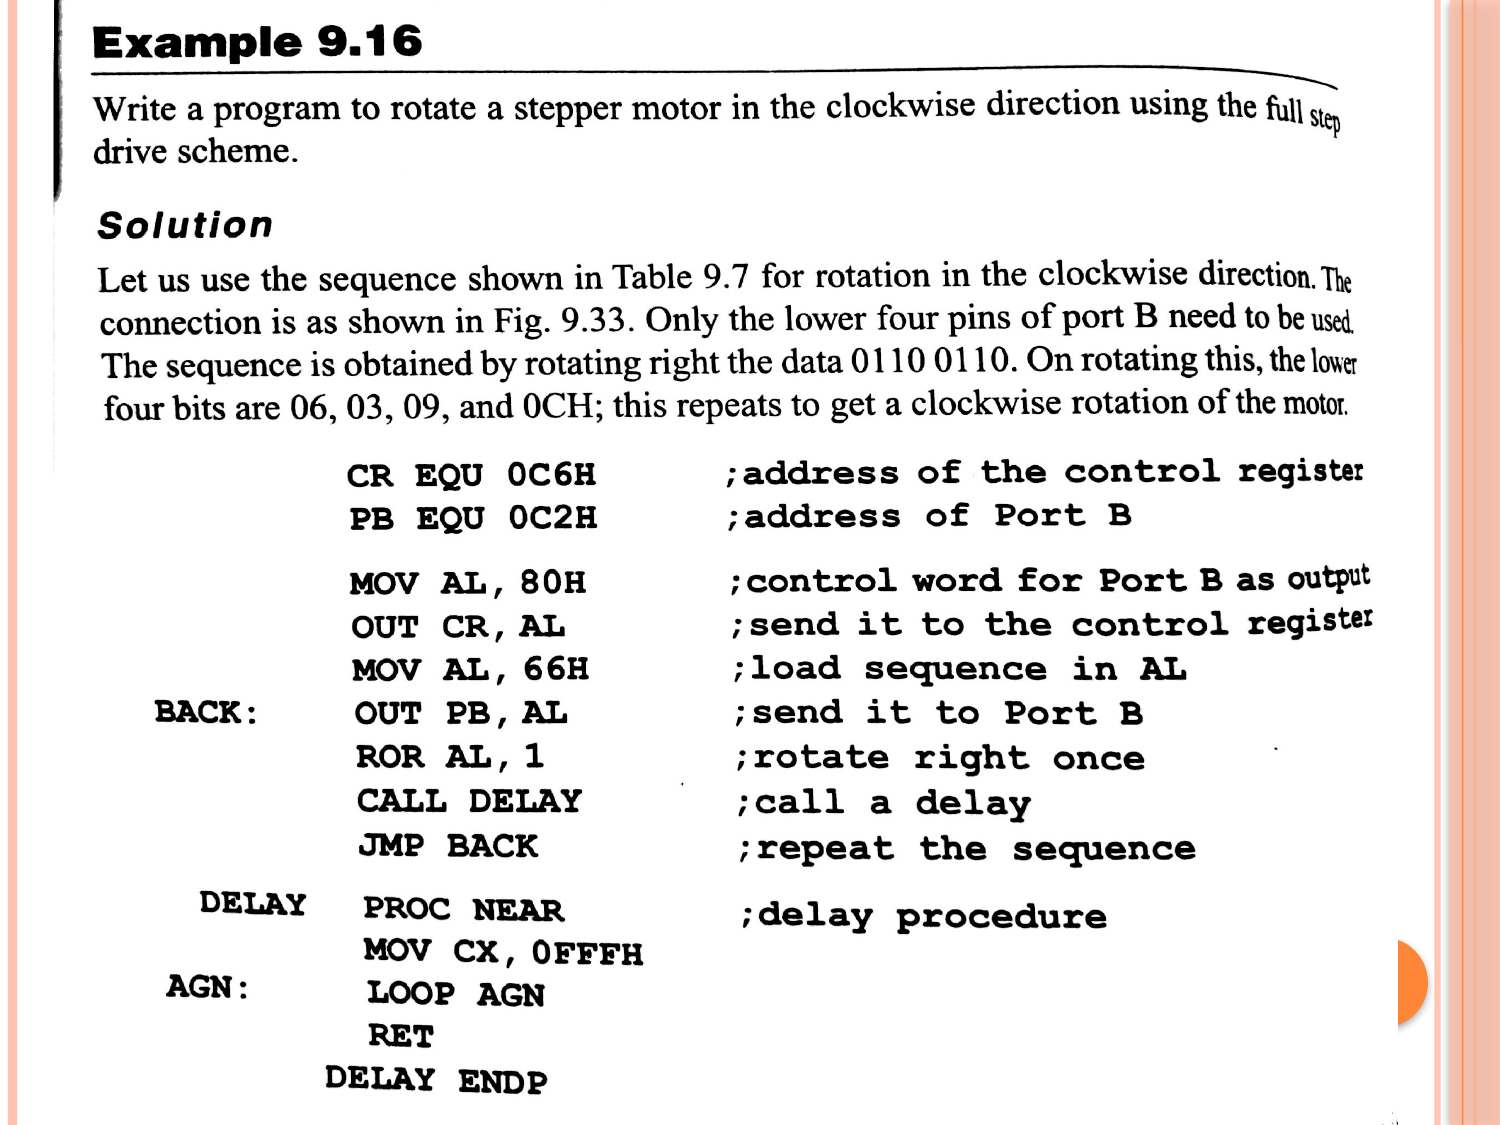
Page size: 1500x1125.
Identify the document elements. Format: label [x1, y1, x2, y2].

picture [49, 0, 1398, 1125]
